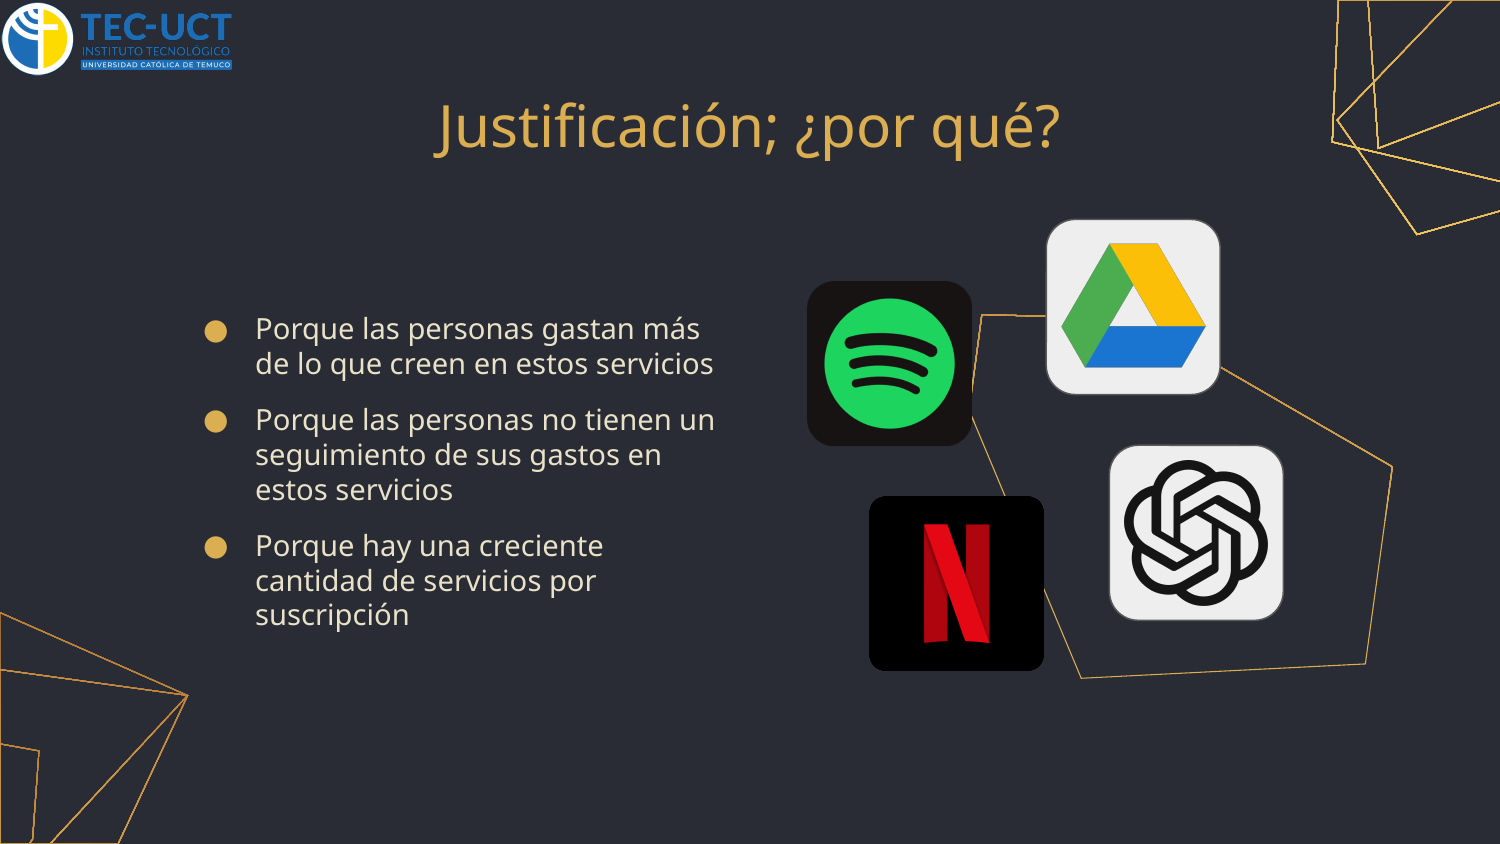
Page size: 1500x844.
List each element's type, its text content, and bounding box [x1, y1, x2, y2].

picture [1124, 460, 1269, 606]
title Justificación; ¿por qué? [327, 88, 1173, 160]
picture [1051, 223, 1216, 388]
picture [807, 281, 972, 446]
picture [0, 0, 235, 80]
picture [869, 496, 1045, 671]
text_box [1109, 445, 1284, 621]
subtitle Porque las personas gastan más de lo que creen en estos servicios Porque las personas no tienen un seguimiento de sus gastos en estos servicios Porque hay una creciente cantidad de servicios por suscripción [165, 283, 742, 659]
